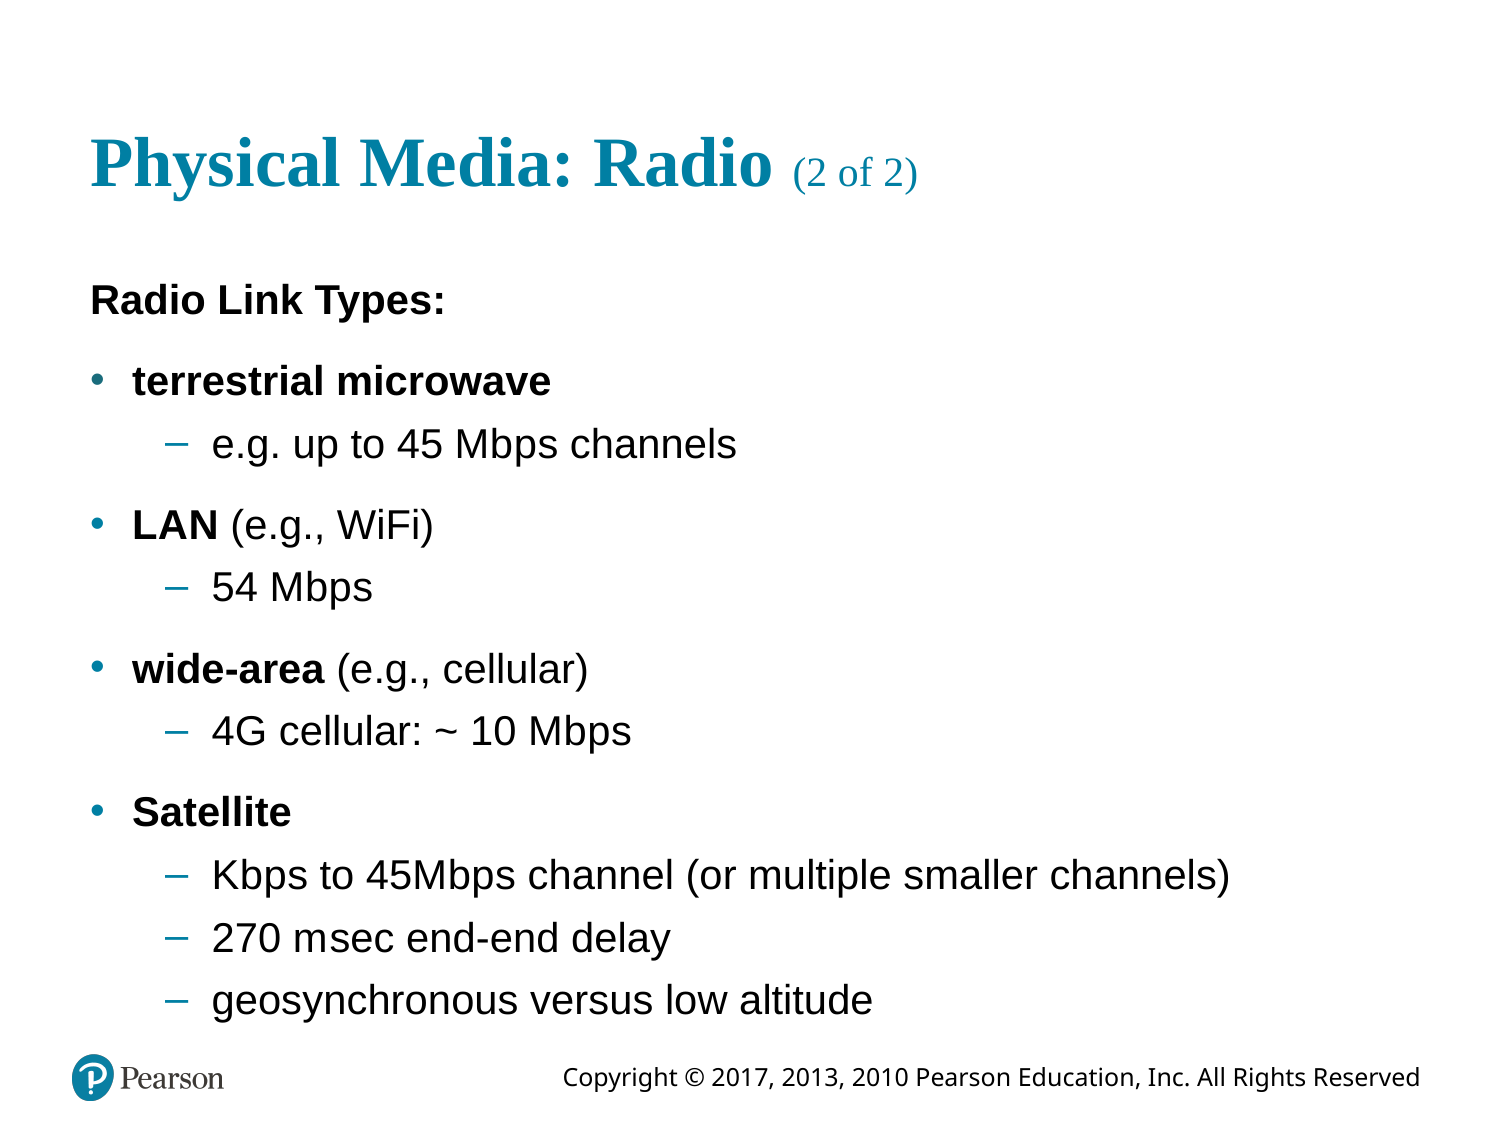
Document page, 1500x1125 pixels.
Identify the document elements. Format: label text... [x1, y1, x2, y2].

picture [80, 1063, 106, 1088]
picture [72, 1054, 88, 1070]
title Physical Media: Radio (2 of 2) [75, 35, 1425, 216]
picture [98, 1054, 224, 1101]
picture [72, 1087, 83, 1101]
list Radio Link Types: terrestrial microwave e.g. up to 45 M b p s channels L A N (e.g., WiFi) 54 M b p s wide-area (e.g., cellular) 4G cellular: ~ 10 M b p s Satellite K b p s to 45M b p s channel (or multiple smaller channels) 270 millisec end-end delay geosynchronous versus low altitude [75, 257, 1425, 1035]
